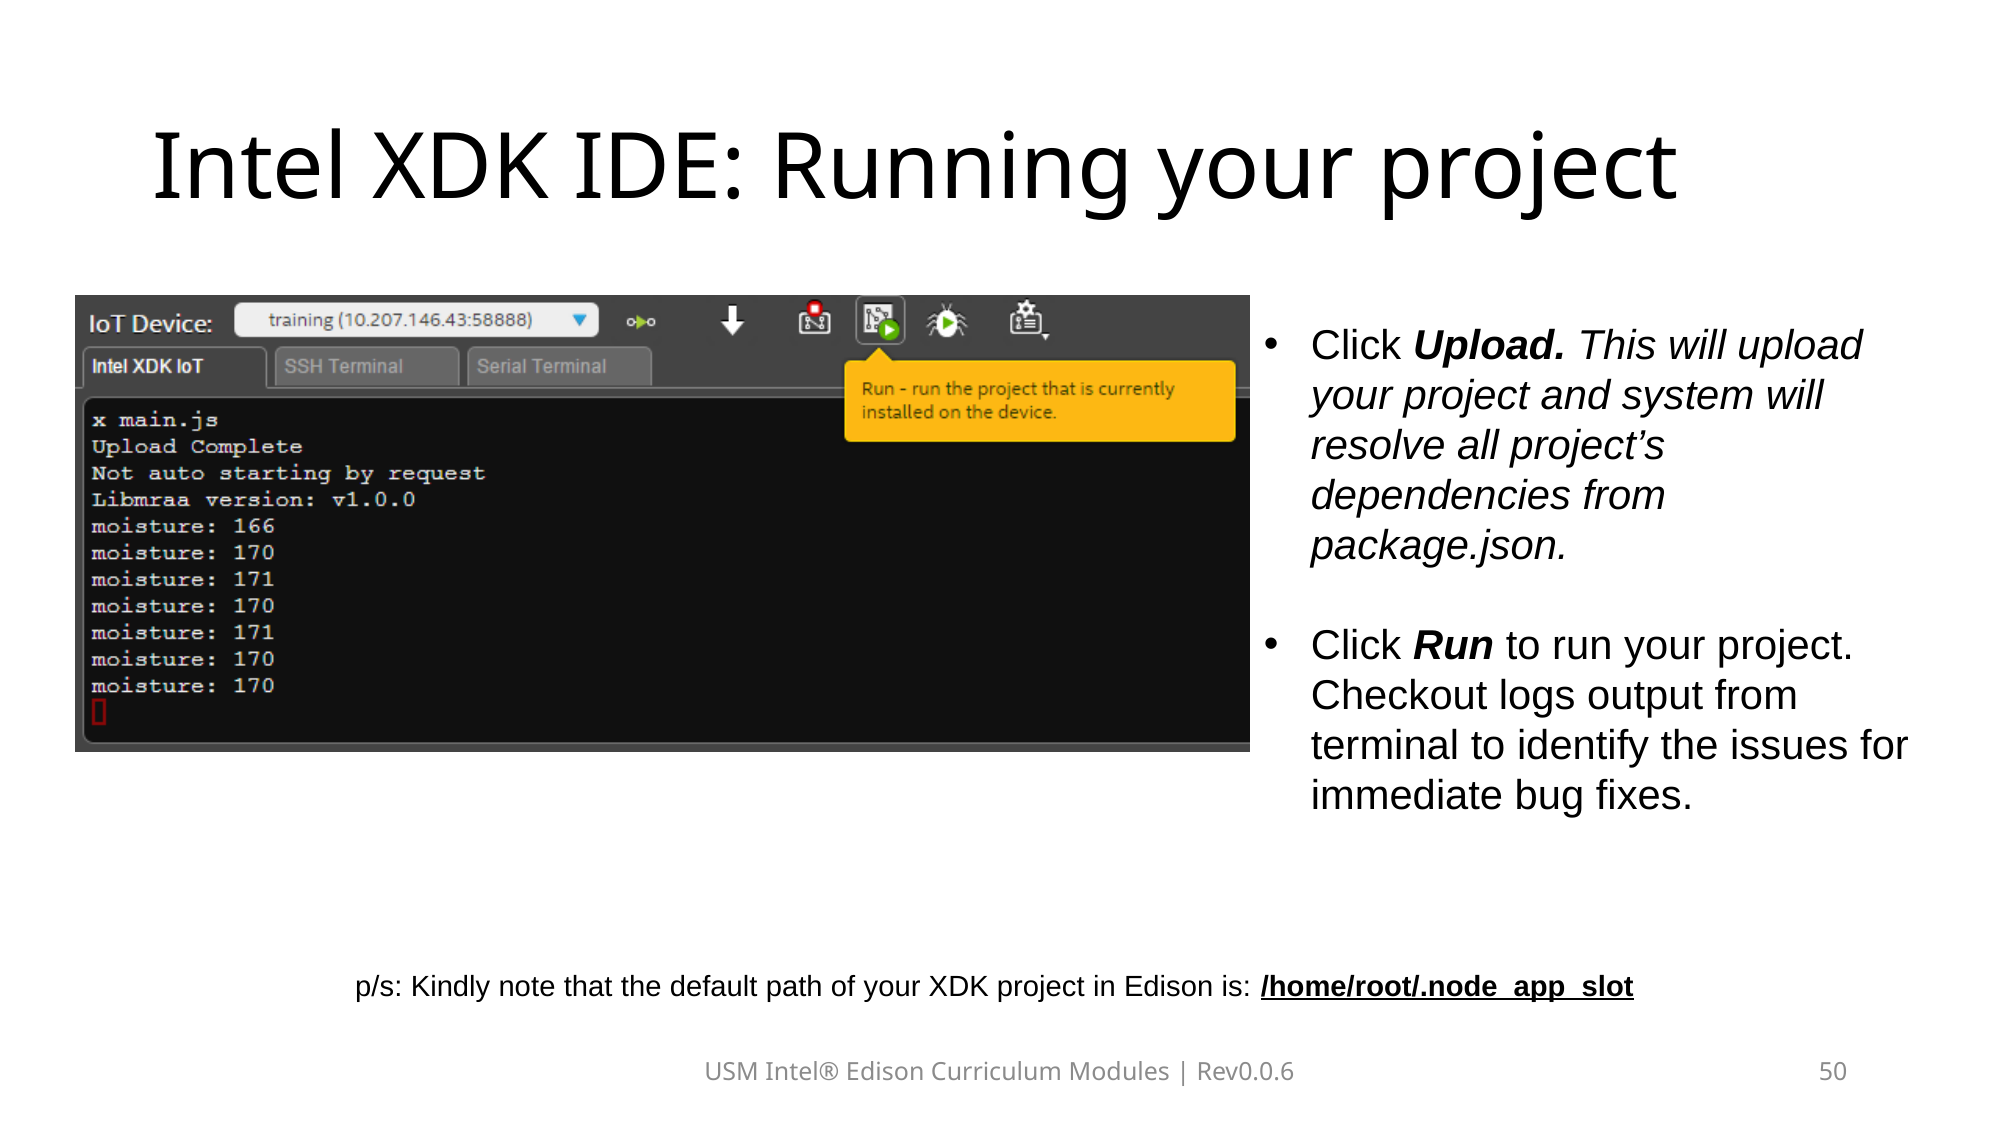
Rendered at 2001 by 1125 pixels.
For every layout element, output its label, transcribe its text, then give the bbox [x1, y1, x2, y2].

slide_number 50 [1412, 1042, 1863, 1103]
title Intel XDK IDE: Running your project [137, 59, 1863, 278]
picture [75, 295, 1250, 752]
text_box Click Upload. This will upload your project and system will resolve all project’s dependencies from package.json. Click Run to run your project. Checkout logs output from terminal to identify the issues for immediate bug fixes. [1249, 310, 1936, 826]
text_box p/s: Kindly note that the default path of your XDK project in Edison is: /home/root/.node_app_slot [340, 959, 1660, 1010]
footer USM Intel® Edison Curriculum Modules | Rev0.0.6 [662, 1042, 1338, 1103]
